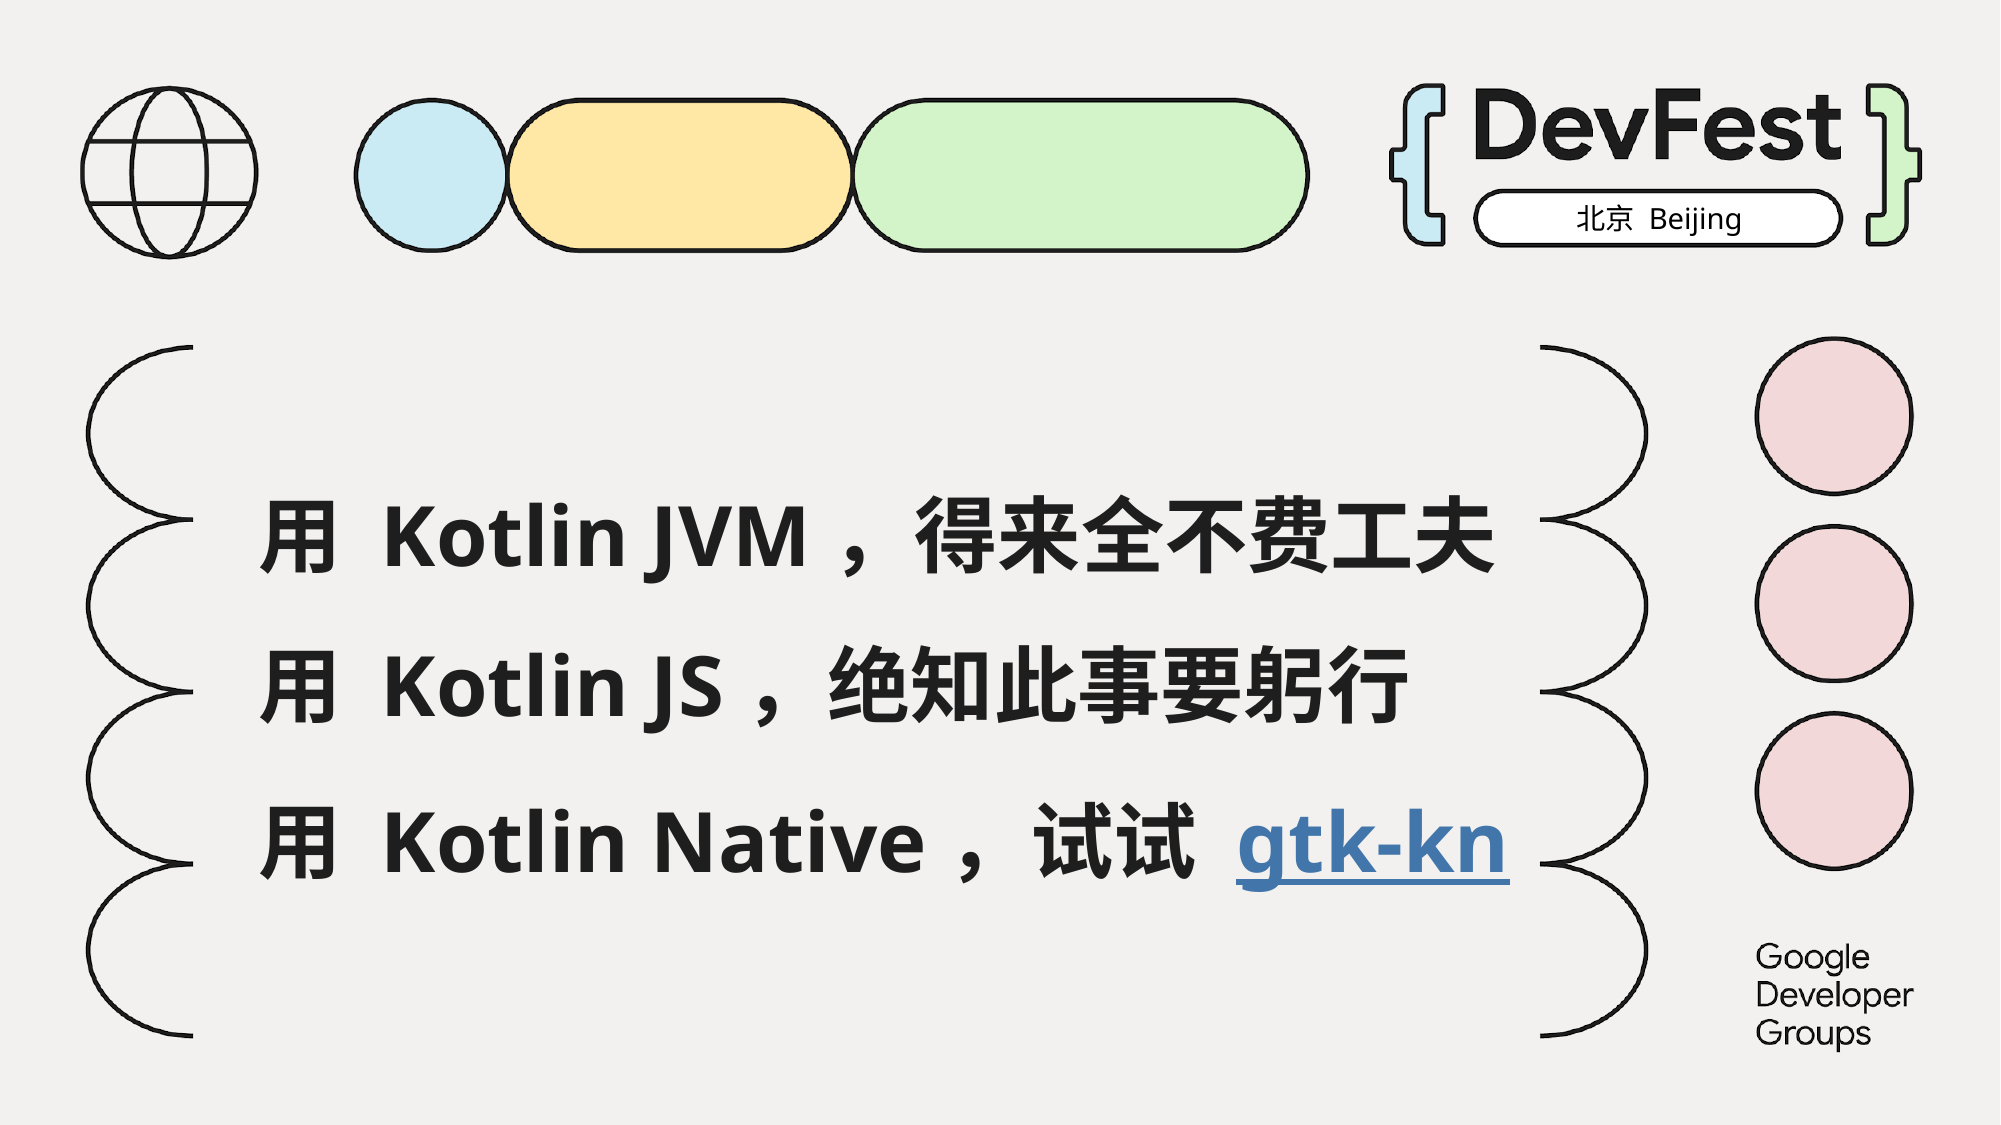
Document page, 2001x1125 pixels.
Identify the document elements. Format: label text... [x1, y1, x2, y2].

picture [0, 0, 2001, 1125]
title 用 Kotlin JVM，得来全不费工夫 用 Kotlin JS，绝知此事要躬行 用 Kotlin Native，试试 gtk-kn [258, 433, 1597, 971]
